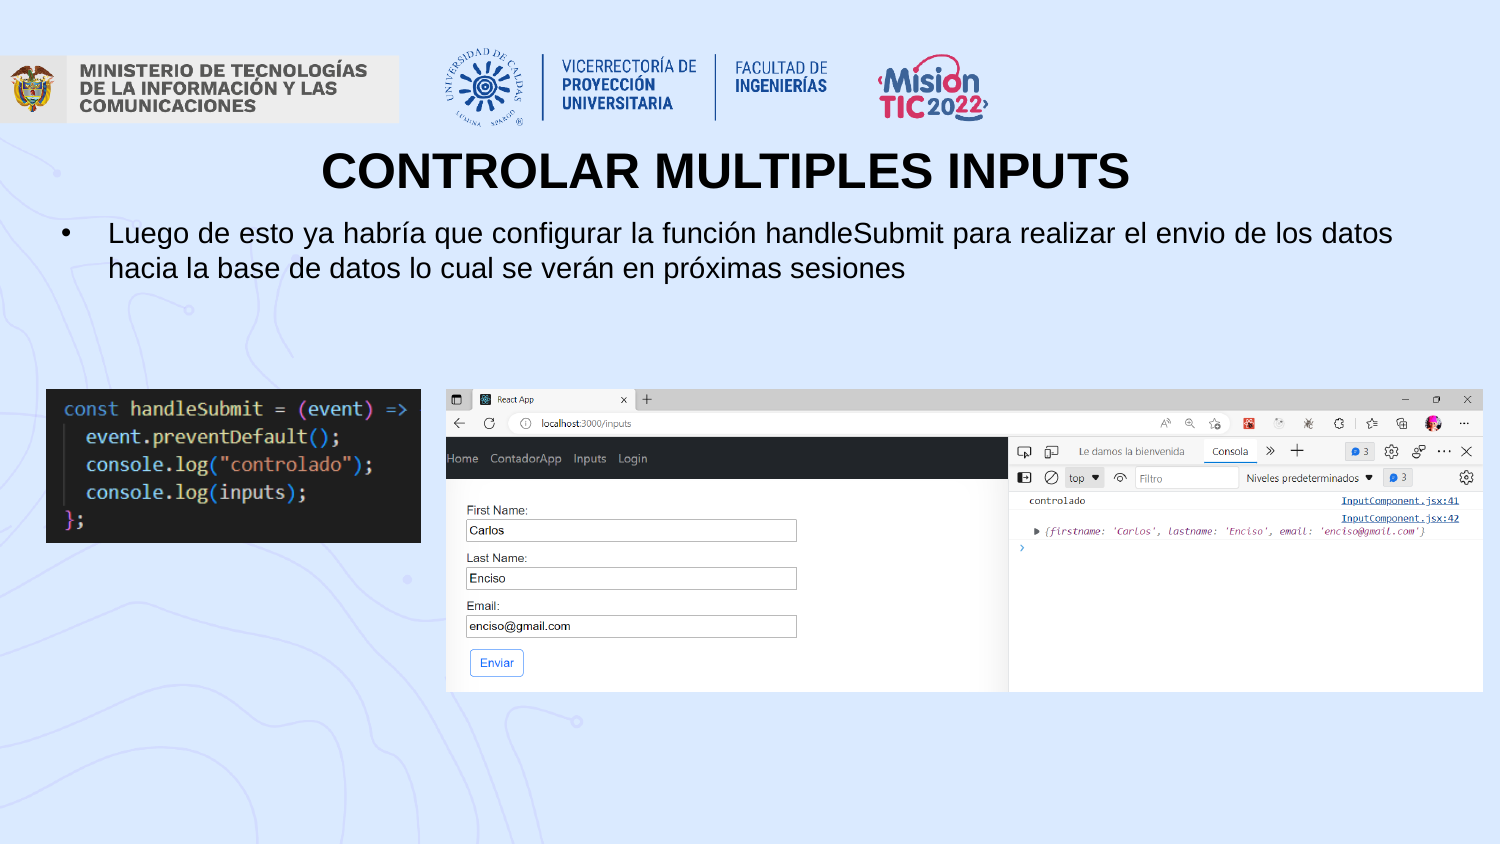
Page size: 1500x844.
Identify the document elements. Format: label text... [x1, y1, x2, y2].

text_box CONTROLAR MULTIPLES INPUTS [172, 131, 1281, 207]
picture [0, 0, 1500, 844]
text_box Luego de esto ya habría que configurar la función handleSubmit para realizar el envio de los datos hacia la base de datos lo cual se verán en próximas sesiones [46, 207, 1411, 327]
